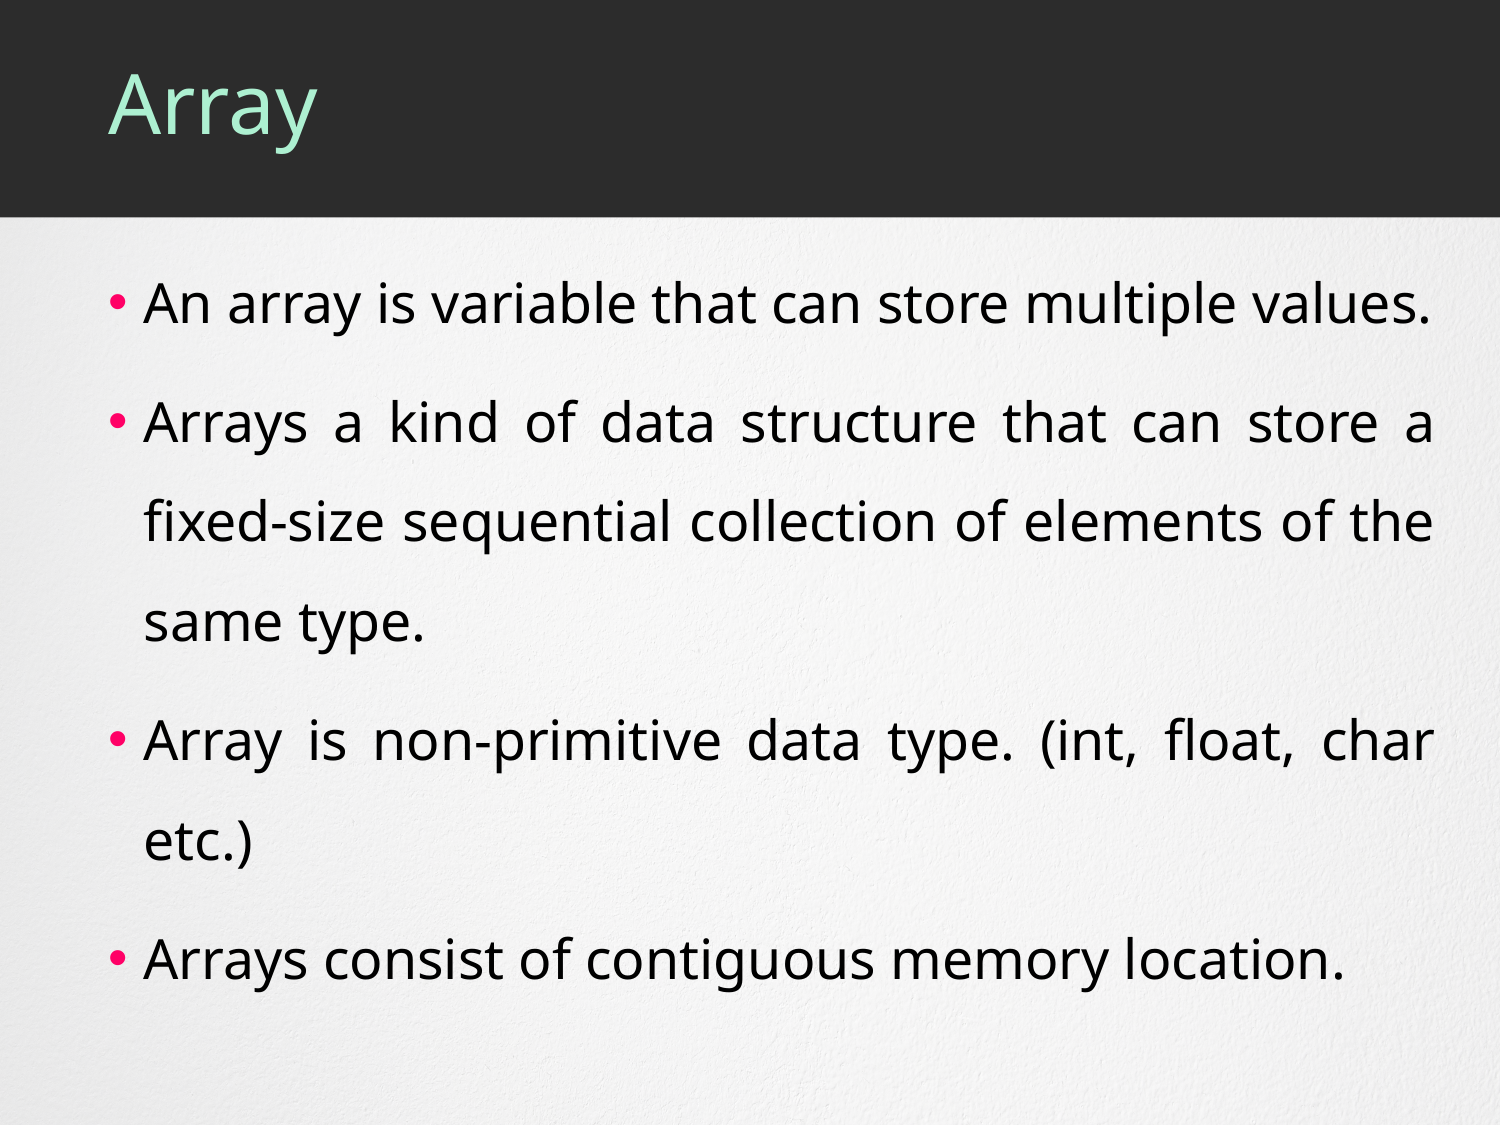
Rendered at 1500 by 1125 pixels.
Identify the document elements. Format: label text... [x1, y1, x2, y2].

title Array [93, 0, 1500, 216]
list An array is variable that can store multiple values. Arrays a kind of data structure that can store a fixed-size sequential collection of elements of the same type. Array is non-primitive data type. (int, float, char etc.) Arrays consist of contiguous memory location. [93, 227, 1452, 1096]
